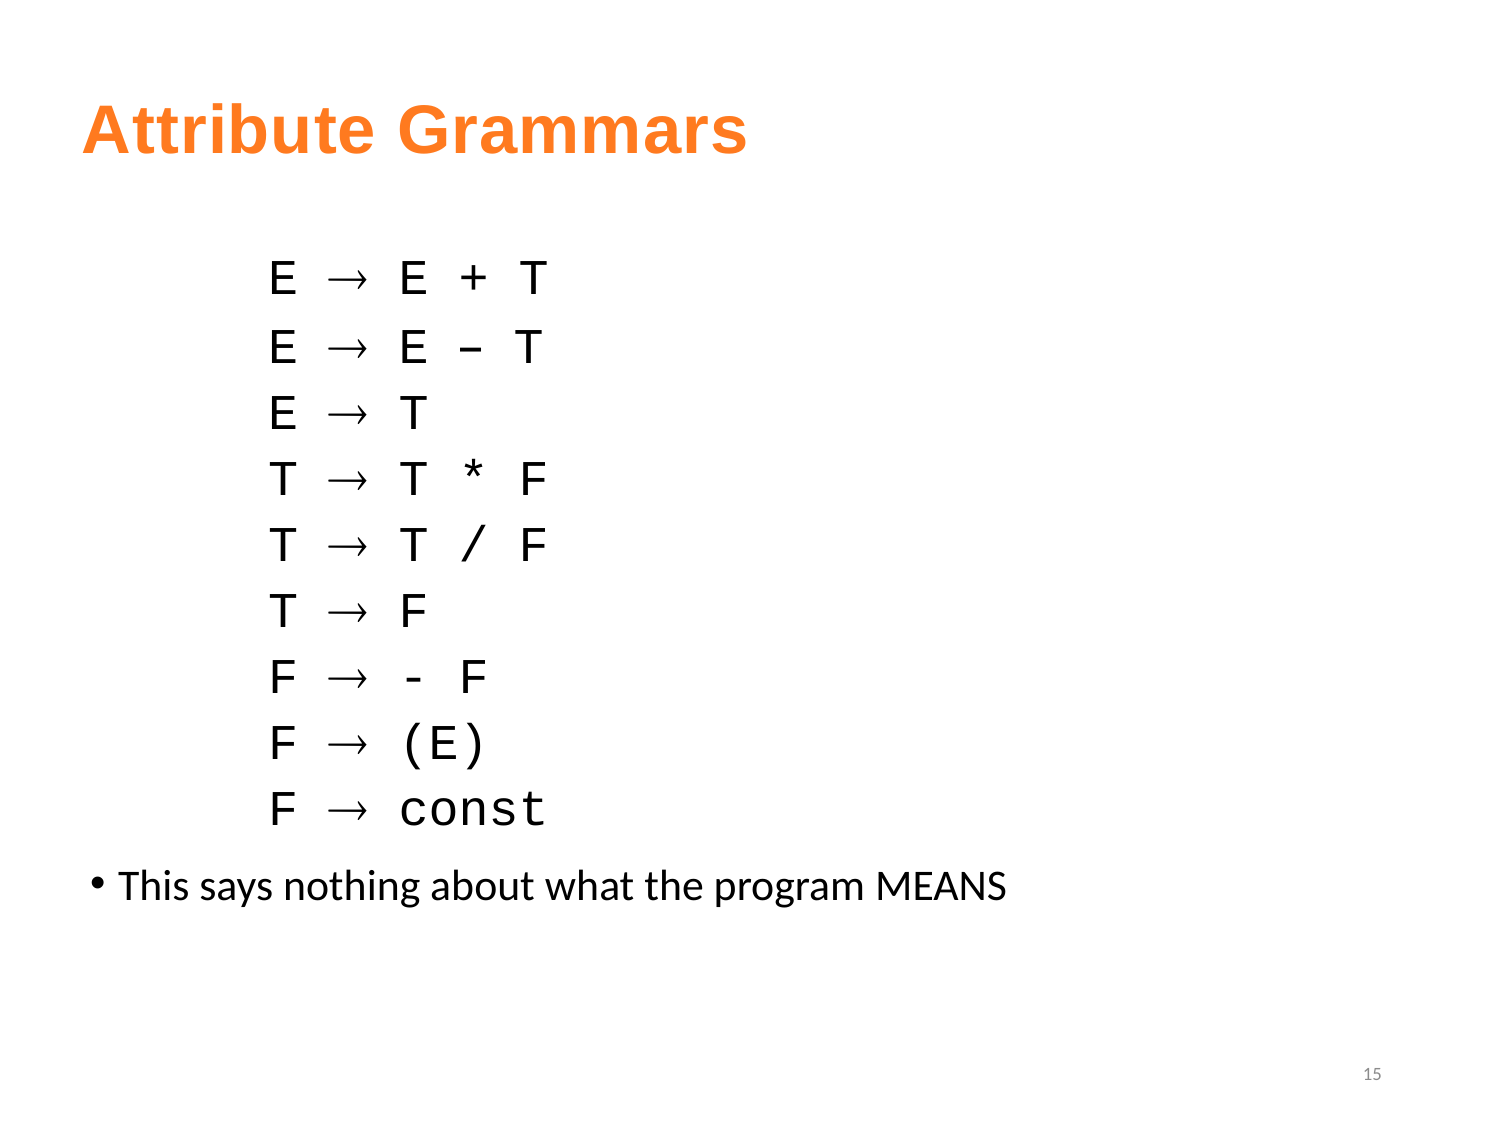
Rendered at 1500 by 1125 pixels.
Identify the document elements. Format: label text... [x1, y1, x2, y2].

title Attribute Grammars [66, 37, 1075, 225]
slide_number 15 [1059, 1042, 1397, 1103]
list E  E + T E  E – T E  T T  T * F T  T / F T  F F  - F F  (E) F  const This says nothing about what the program MEANS [75, 212, 1413, 1038]
